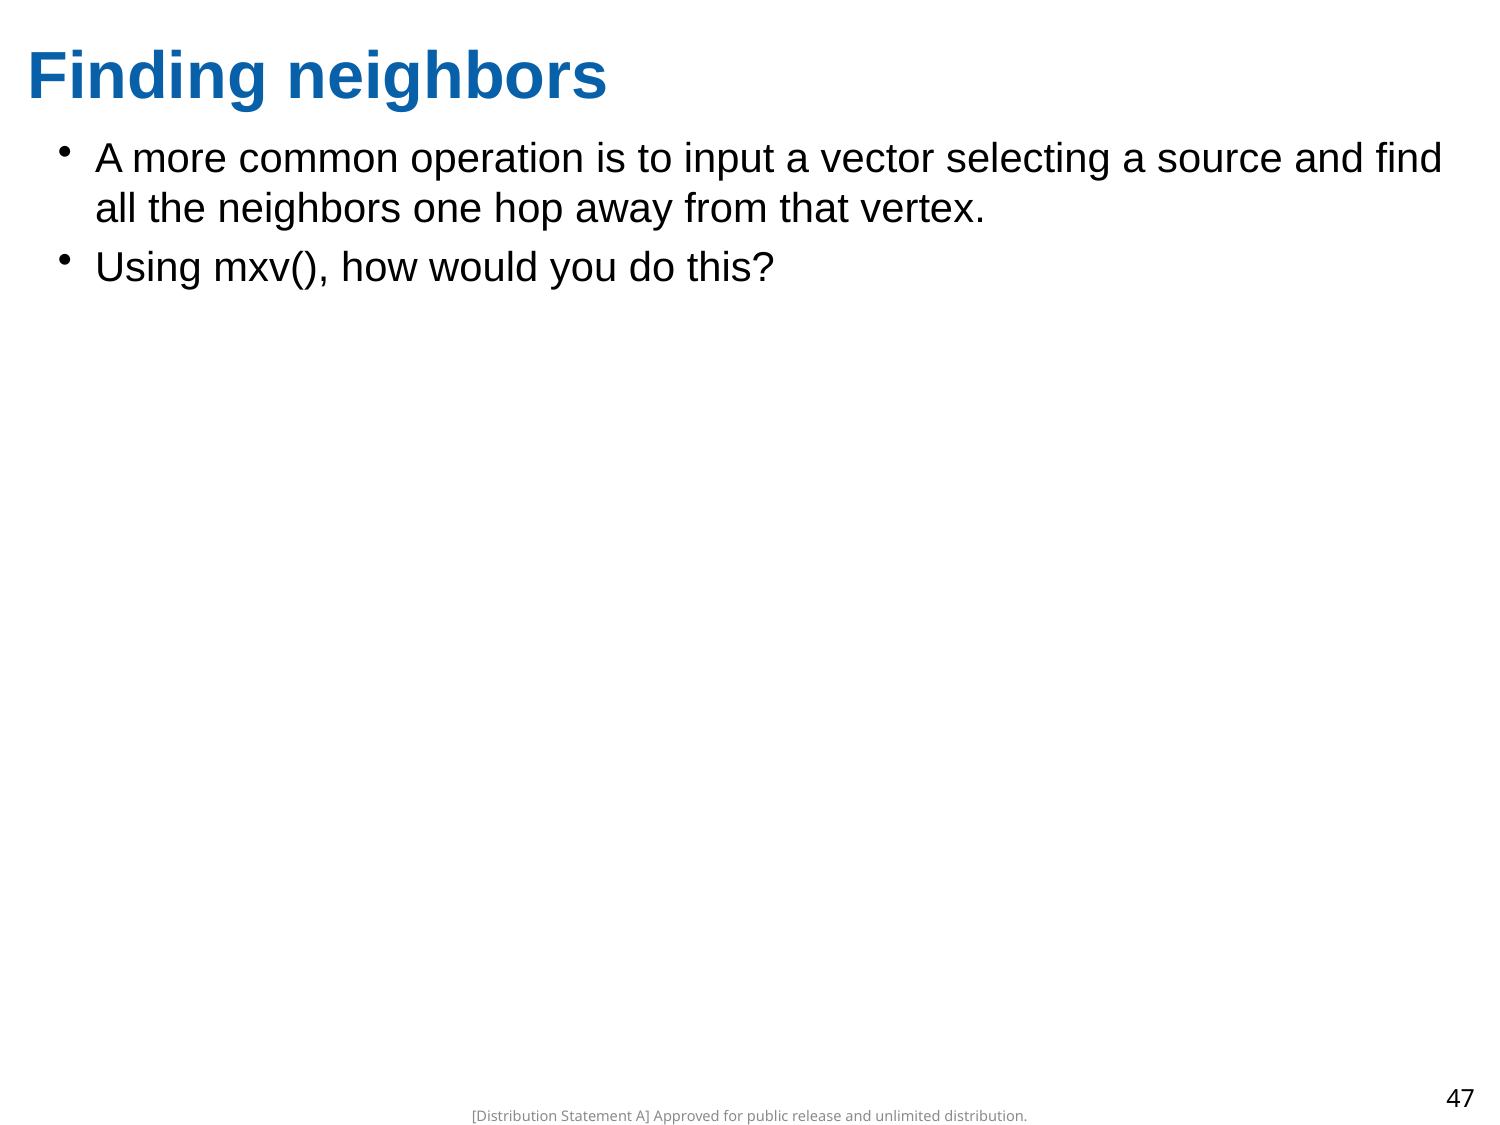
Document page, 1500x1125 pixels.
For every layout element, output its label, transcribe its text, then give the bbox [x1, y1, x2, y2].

list A more common operation is to input a vector selecting a source and find all the neighbors one hop away from that vertex. Using mxv(), how would you do this? [57, 131, 1449, 926]
title Finding neighbors [27, 31, 1379, 178]
slide_number 47 [1431, 1074, 1500, 1125]
